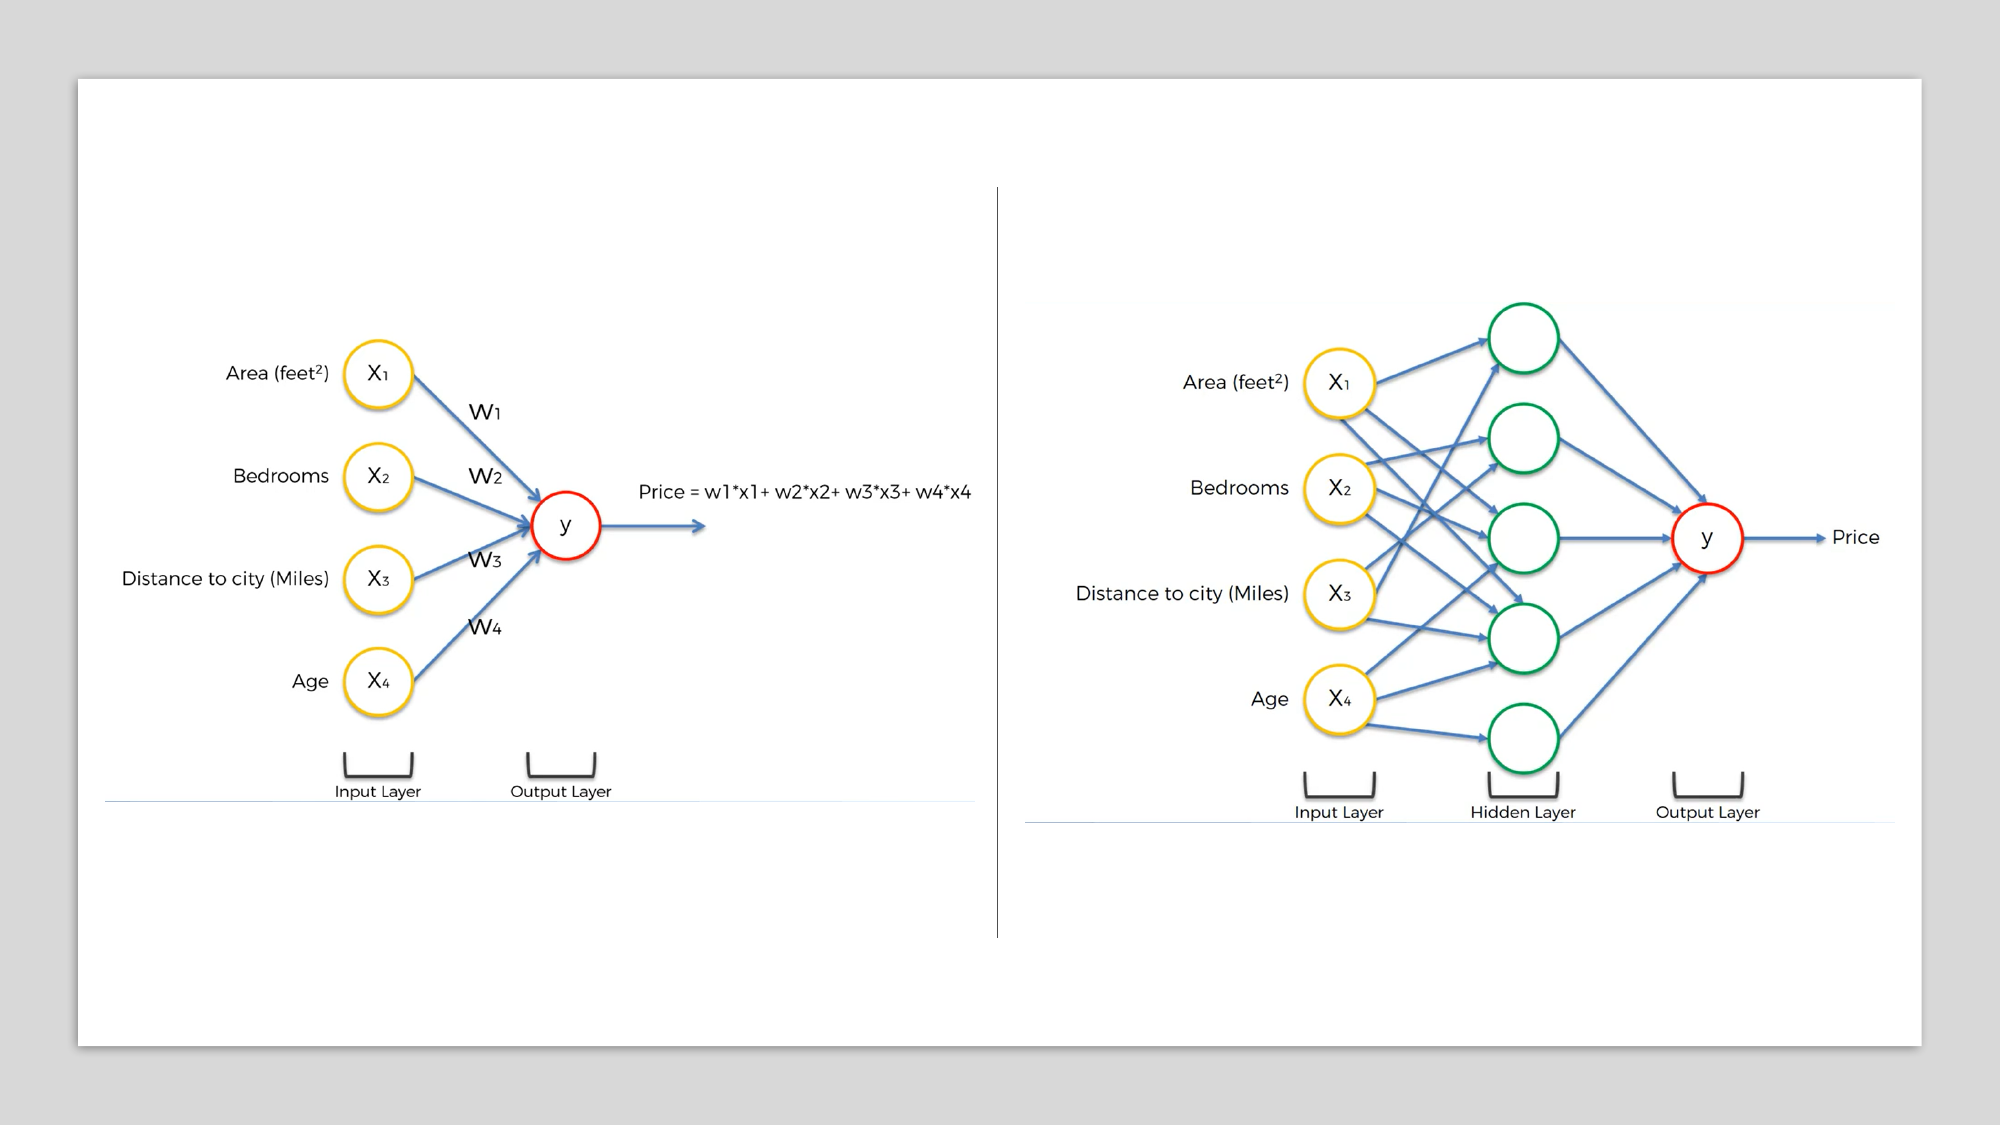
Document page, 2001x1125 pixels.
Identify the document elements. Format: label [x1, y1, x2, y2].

text_box [77, 78, 1923, 1047]
picture [105, 323, 975, 802]
text_box [0, 0, 2000, 1125]
picture [1025, 301, 1895, 824]
